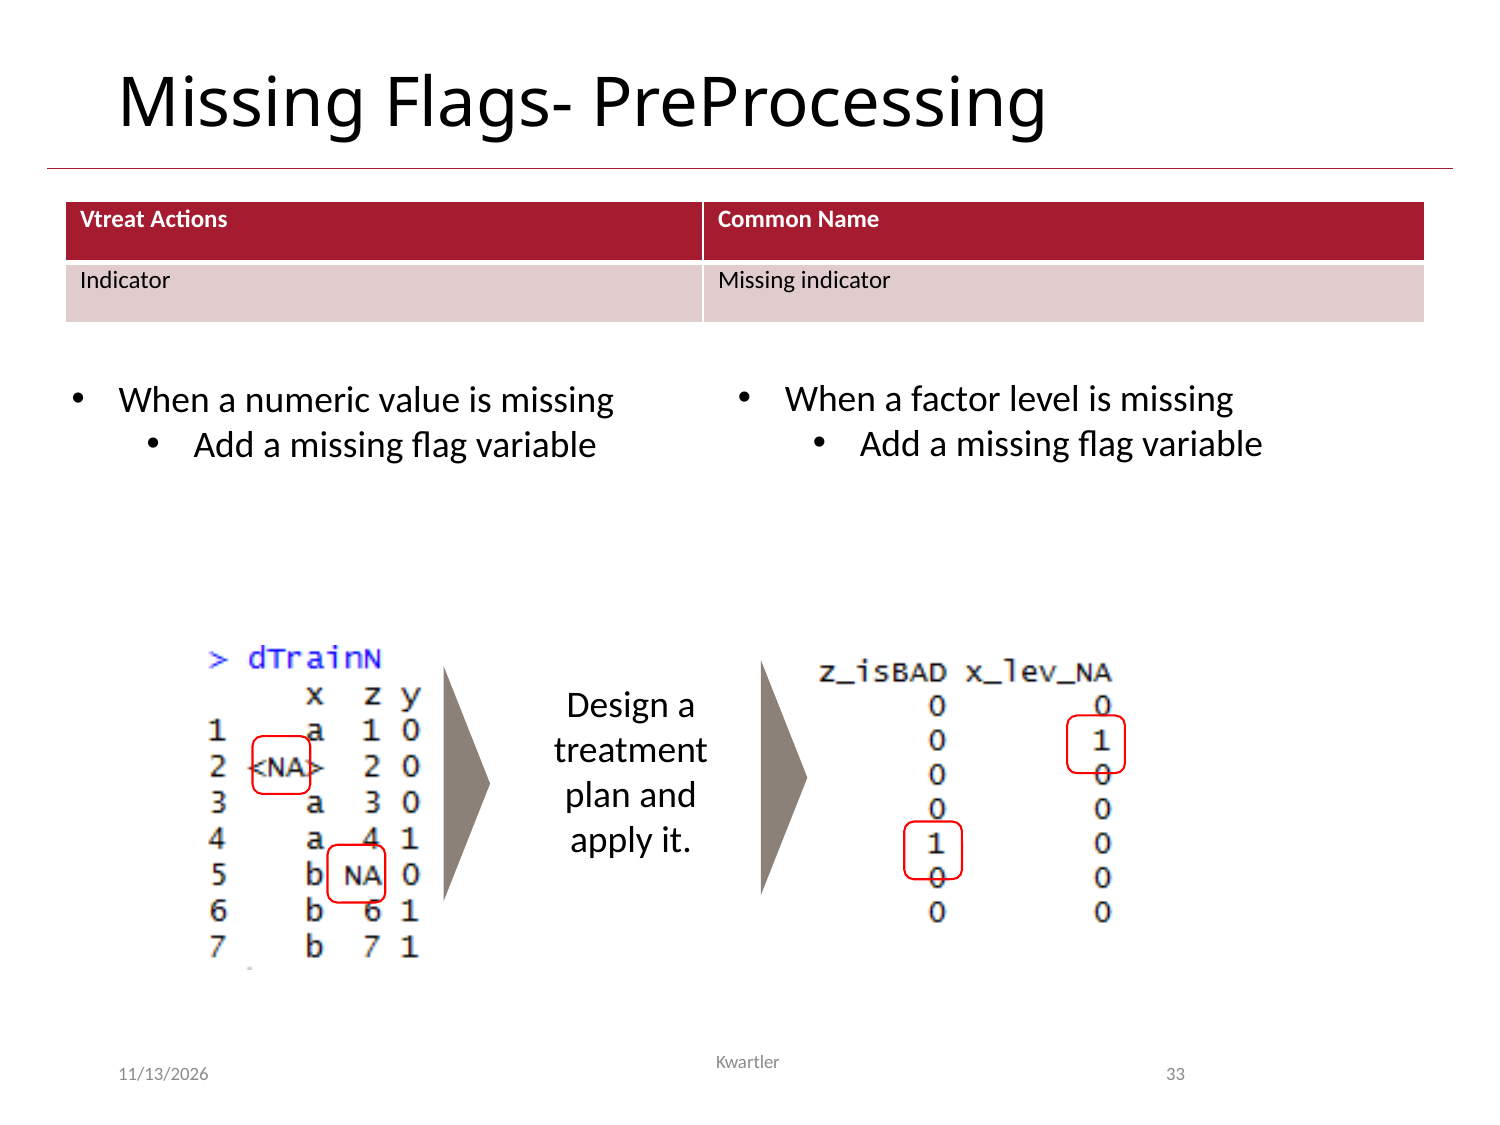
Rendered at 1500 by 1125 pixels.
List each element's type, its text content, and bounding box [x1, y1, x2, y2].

table_cell Missing indicator [704, 265, 1424, 322]
text_box [443, 665, 492, 902]
table_cell Indicator [66, 265, 702, 322]
text_box Design a treatment plan and apply it. [509, 672, 753, 868]
table_header Common Name [704, 202, 1424, 260]
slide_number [103, 1042, 441, 1103]
picture [807, 641, 1131, 948]
text_box When a factor level is missing Add a missing flag variable [723, 366, 1355, 472]
picture [195, 645, 443, 970]
table_header Vtreat Actions [66, 202, 702, 260]
text_box [759, 659, 807, 896]
text_box Kwartler [496, 1042, 1004, 1103]
slide_number 33 [1059, 1042, 1200, 1103]
text_box When a numeric value is missing Add a missing flag variable [56, 367, 688, 472]
title Missing Flags- PreProcessing [103, 59, 1397, 157]
